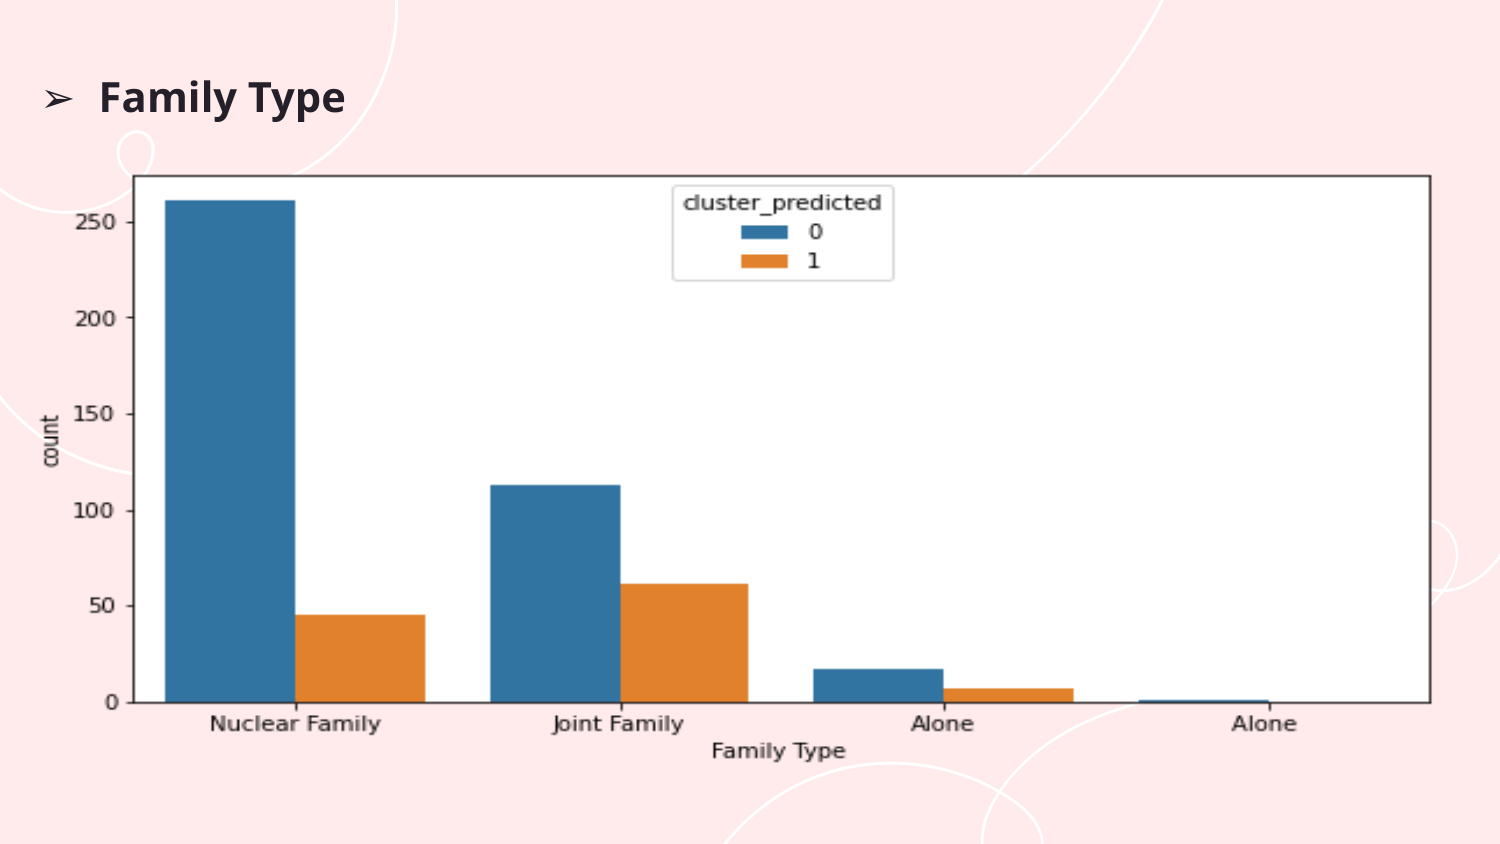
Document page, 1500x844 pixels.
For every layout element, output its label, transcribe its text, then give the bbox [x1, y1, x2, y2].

title Family Type [8, 28, 399, 163]
picture [24, 162, 1446, 776]
